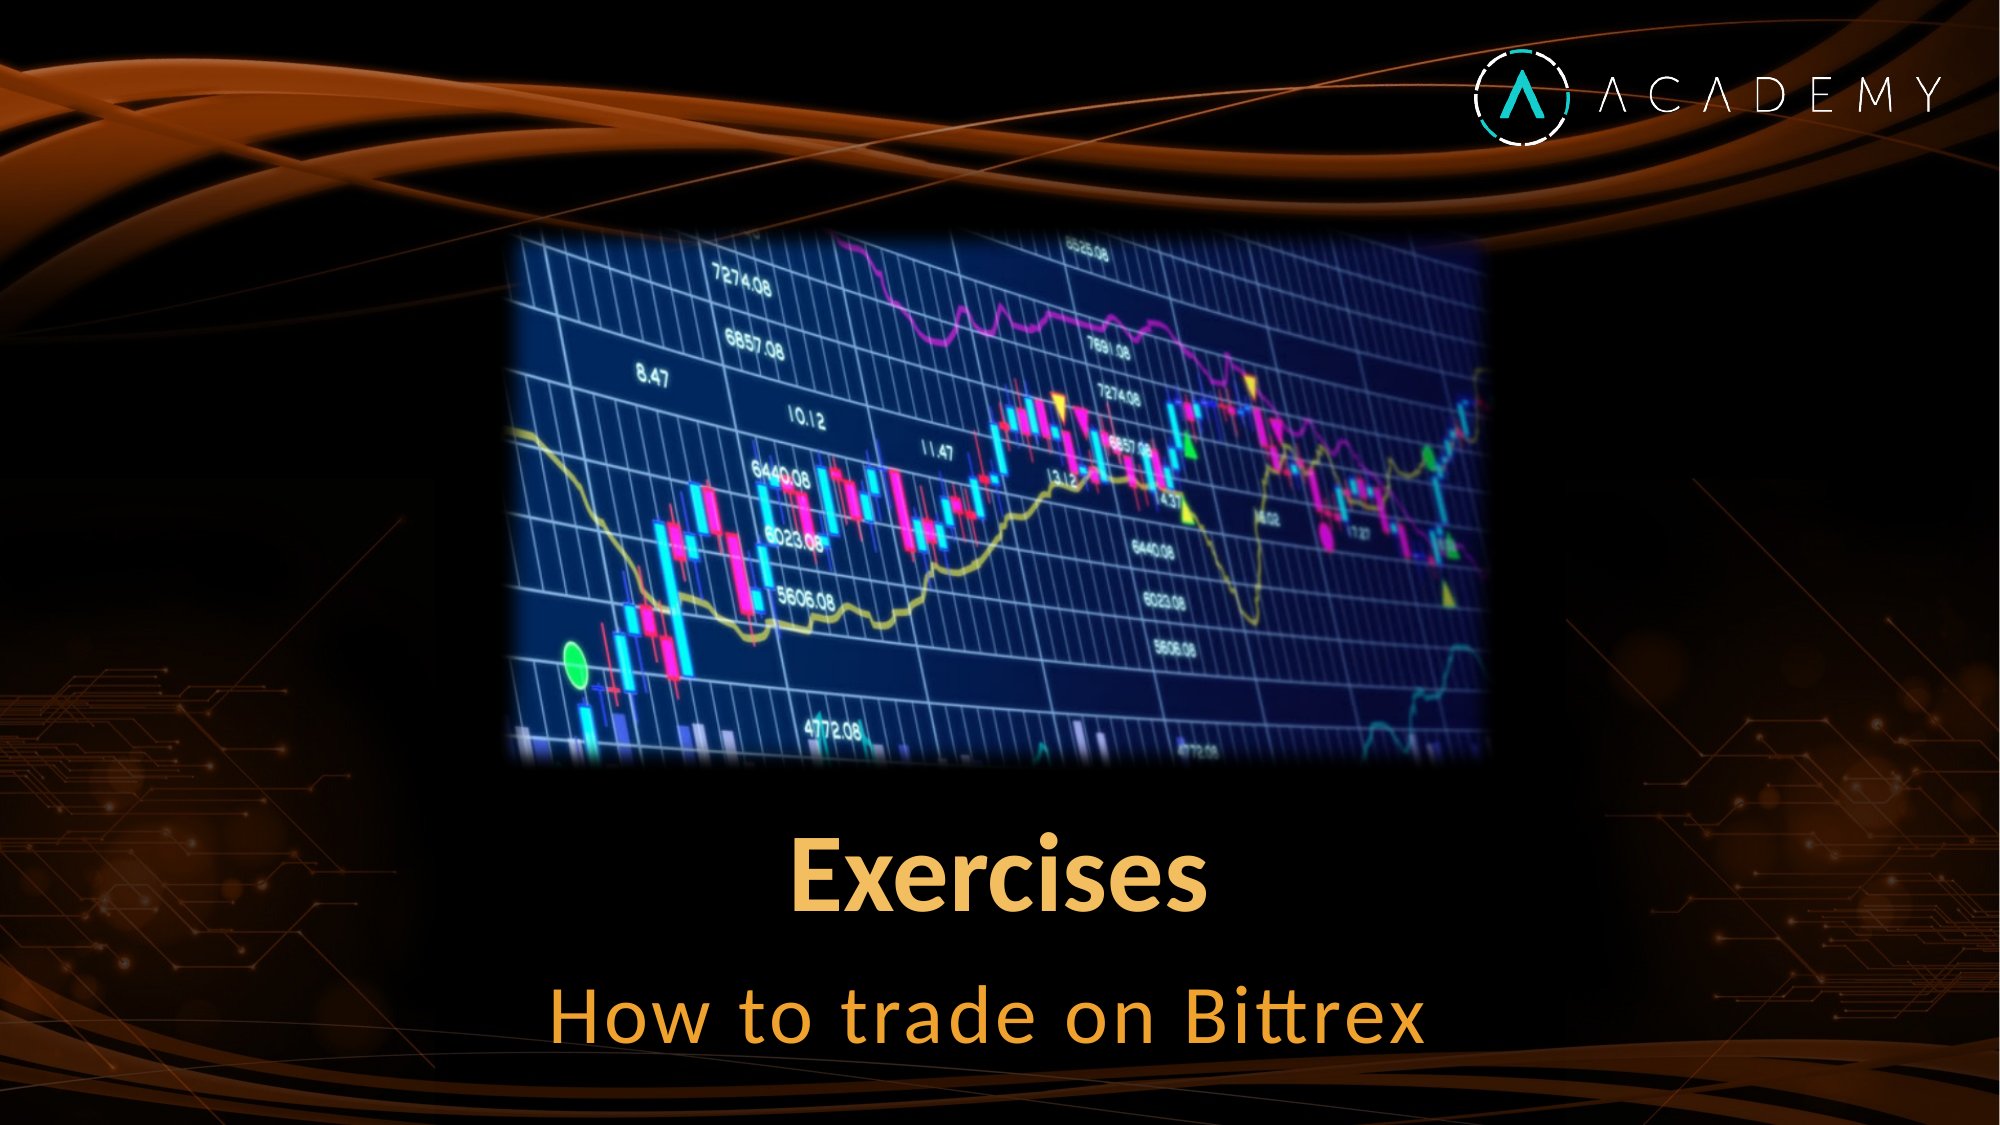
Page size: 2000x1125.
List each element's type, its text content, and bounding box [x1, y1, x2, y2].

list How to trade on Bittrex [111, 949, 1886, 1064]
title Exercises [112, 812, 1887, 940]
picture [0, 0, 2000, 1125]
